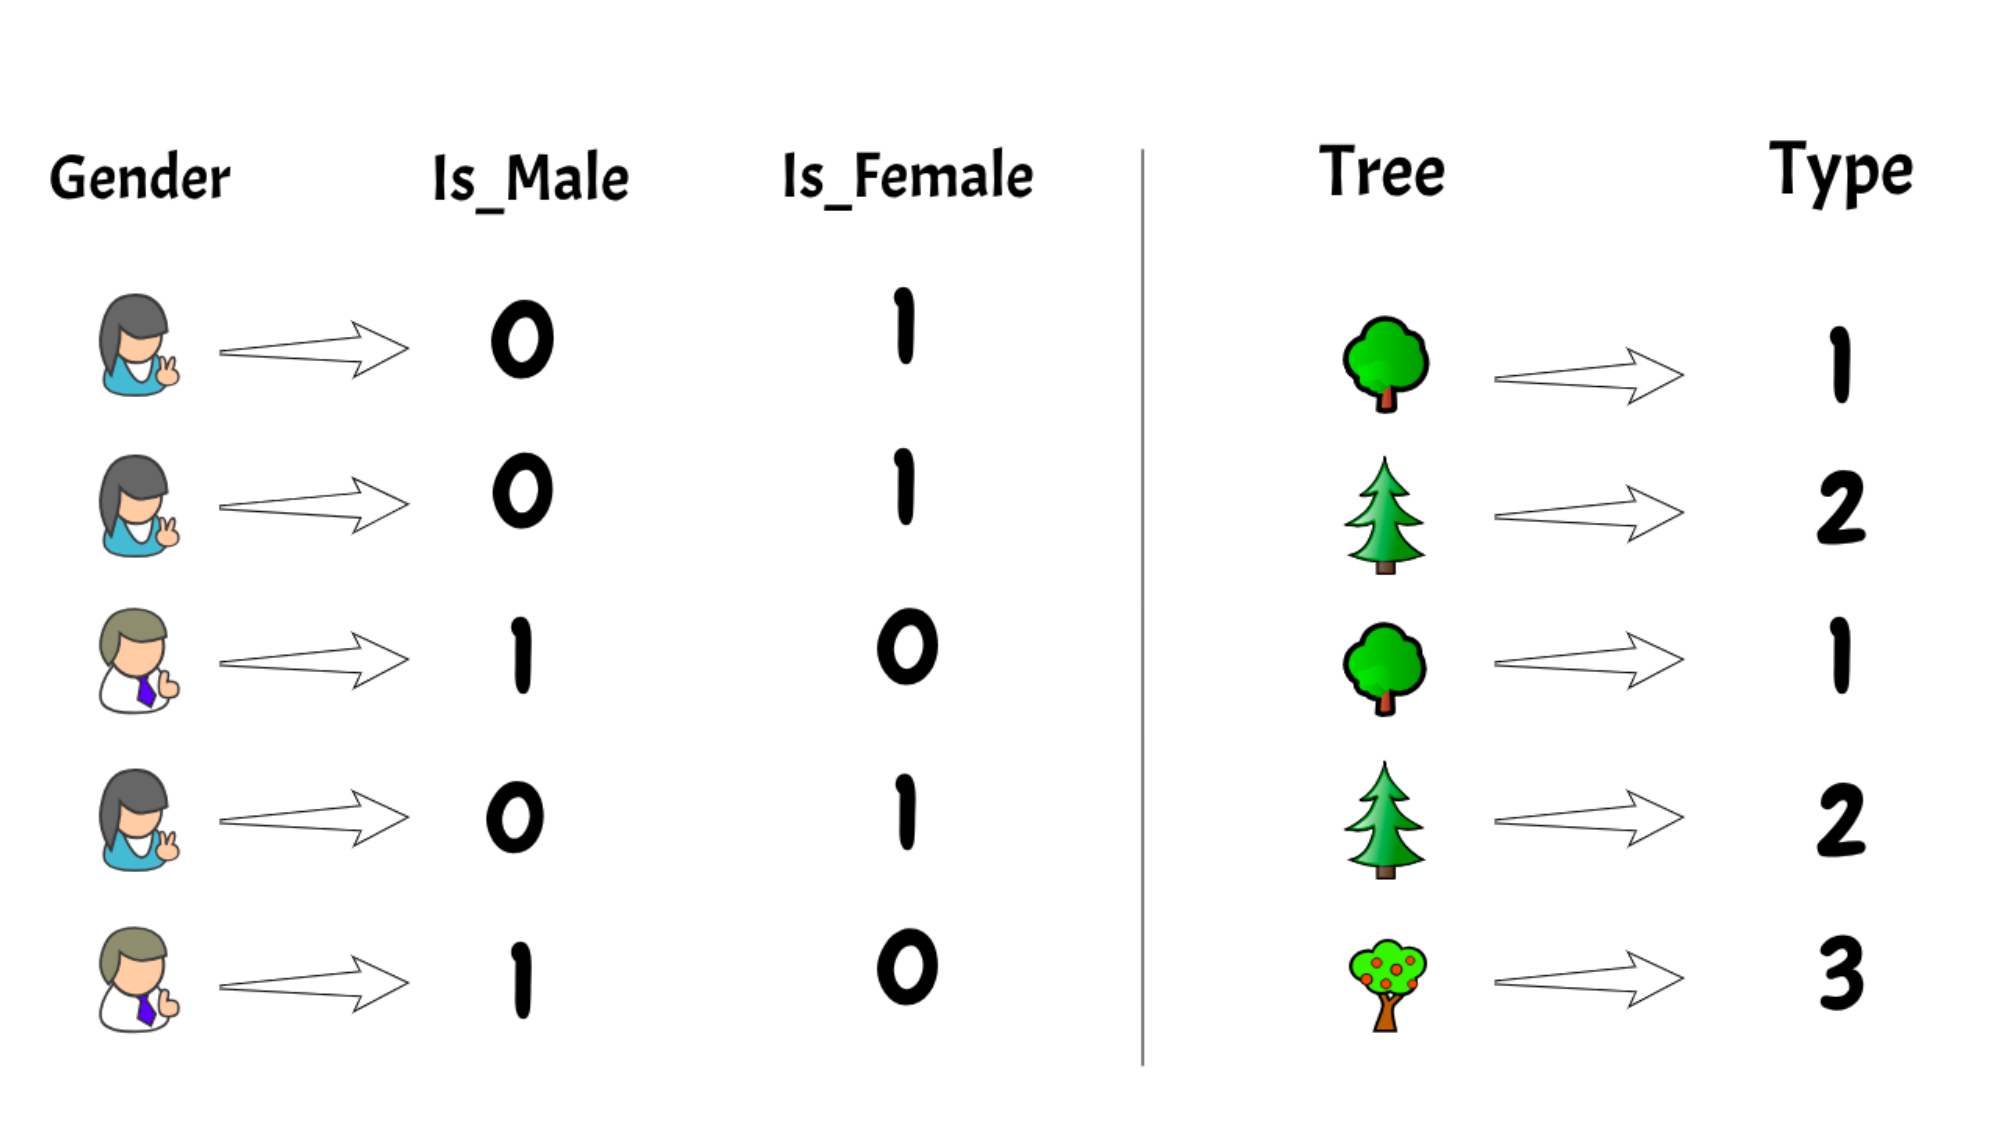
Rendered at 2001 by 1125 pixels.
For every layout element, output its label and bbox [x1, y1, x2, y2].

picture [6, 111, 1993, 1097]
